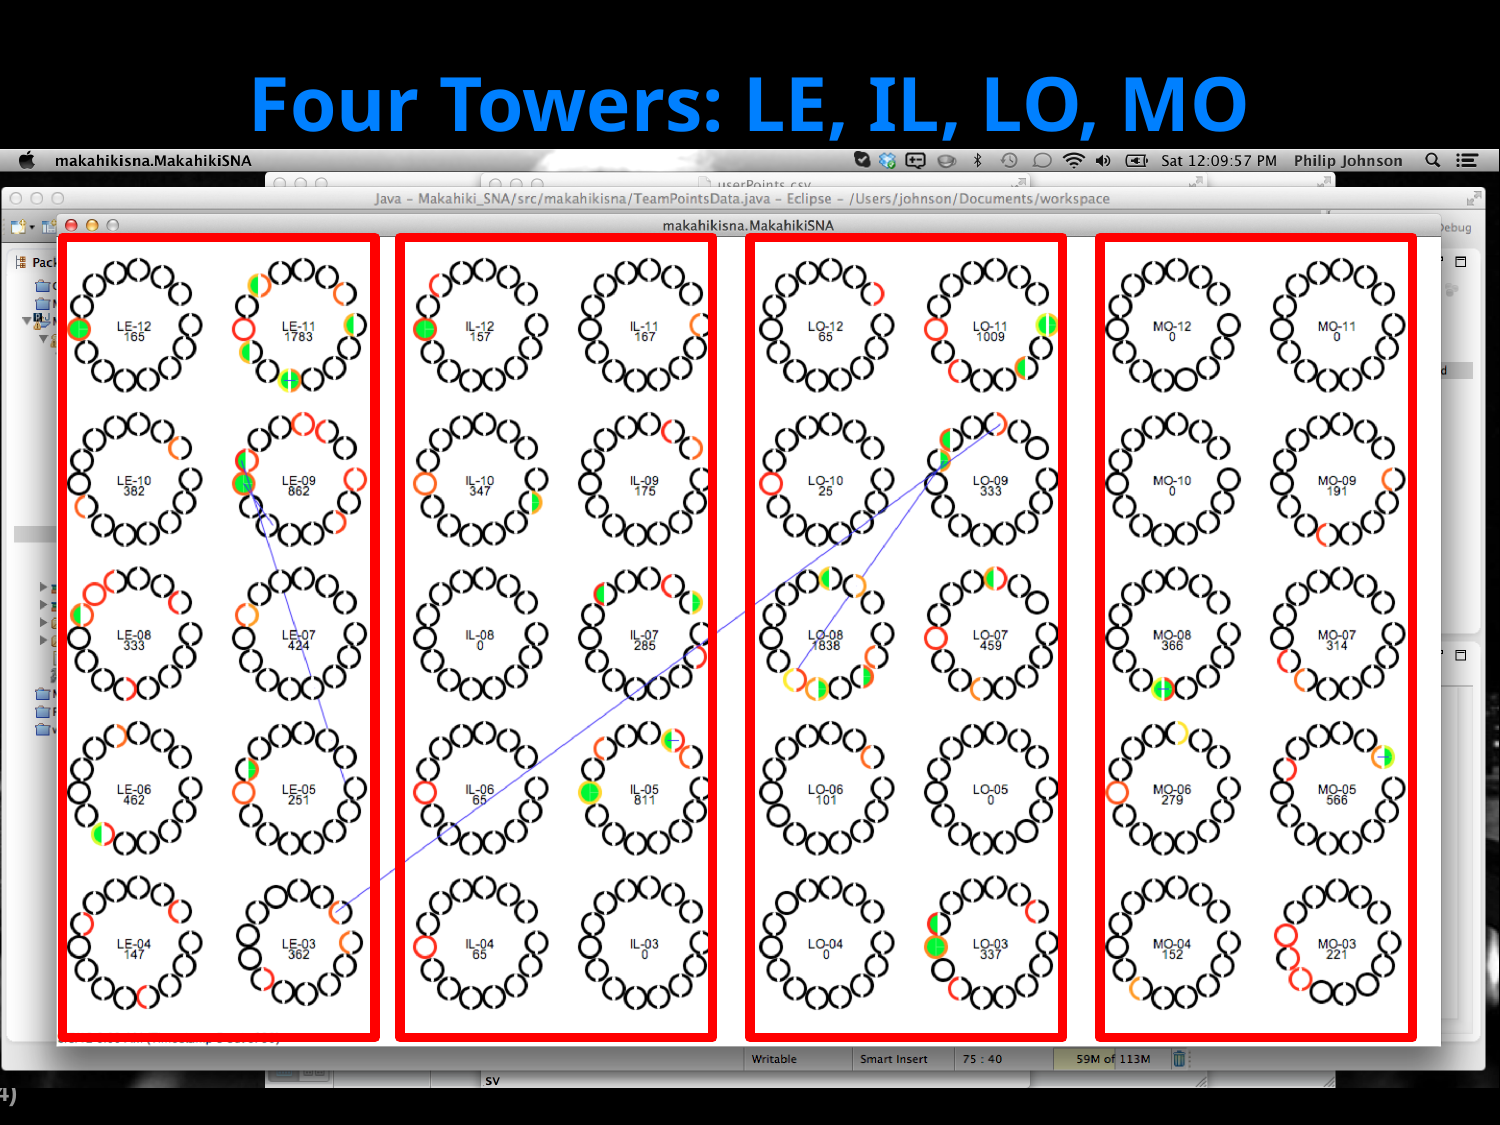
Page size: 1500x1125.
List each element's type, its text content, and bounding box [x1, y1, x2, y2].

title Four Towers: LE, IL, LO, MO [0, 37, 1500, 151]
picture [0, 149, 1499, 1088]
